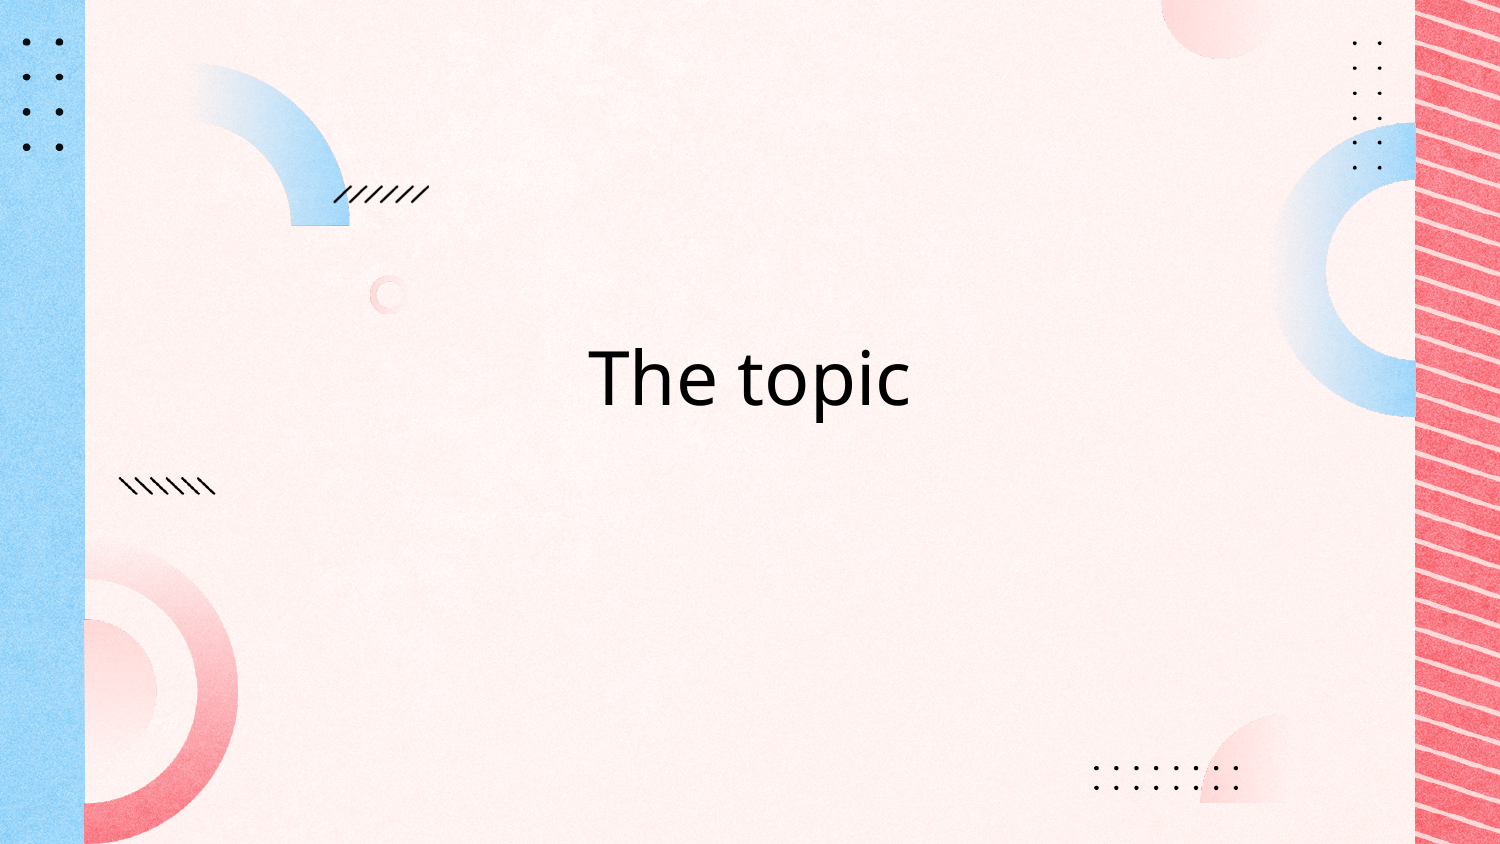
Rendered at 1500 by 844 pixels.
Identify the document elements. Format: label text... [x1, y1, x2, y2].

text_box The topic [446, 325, 1054, 427]
picture [0, 0, 1500, 844]
